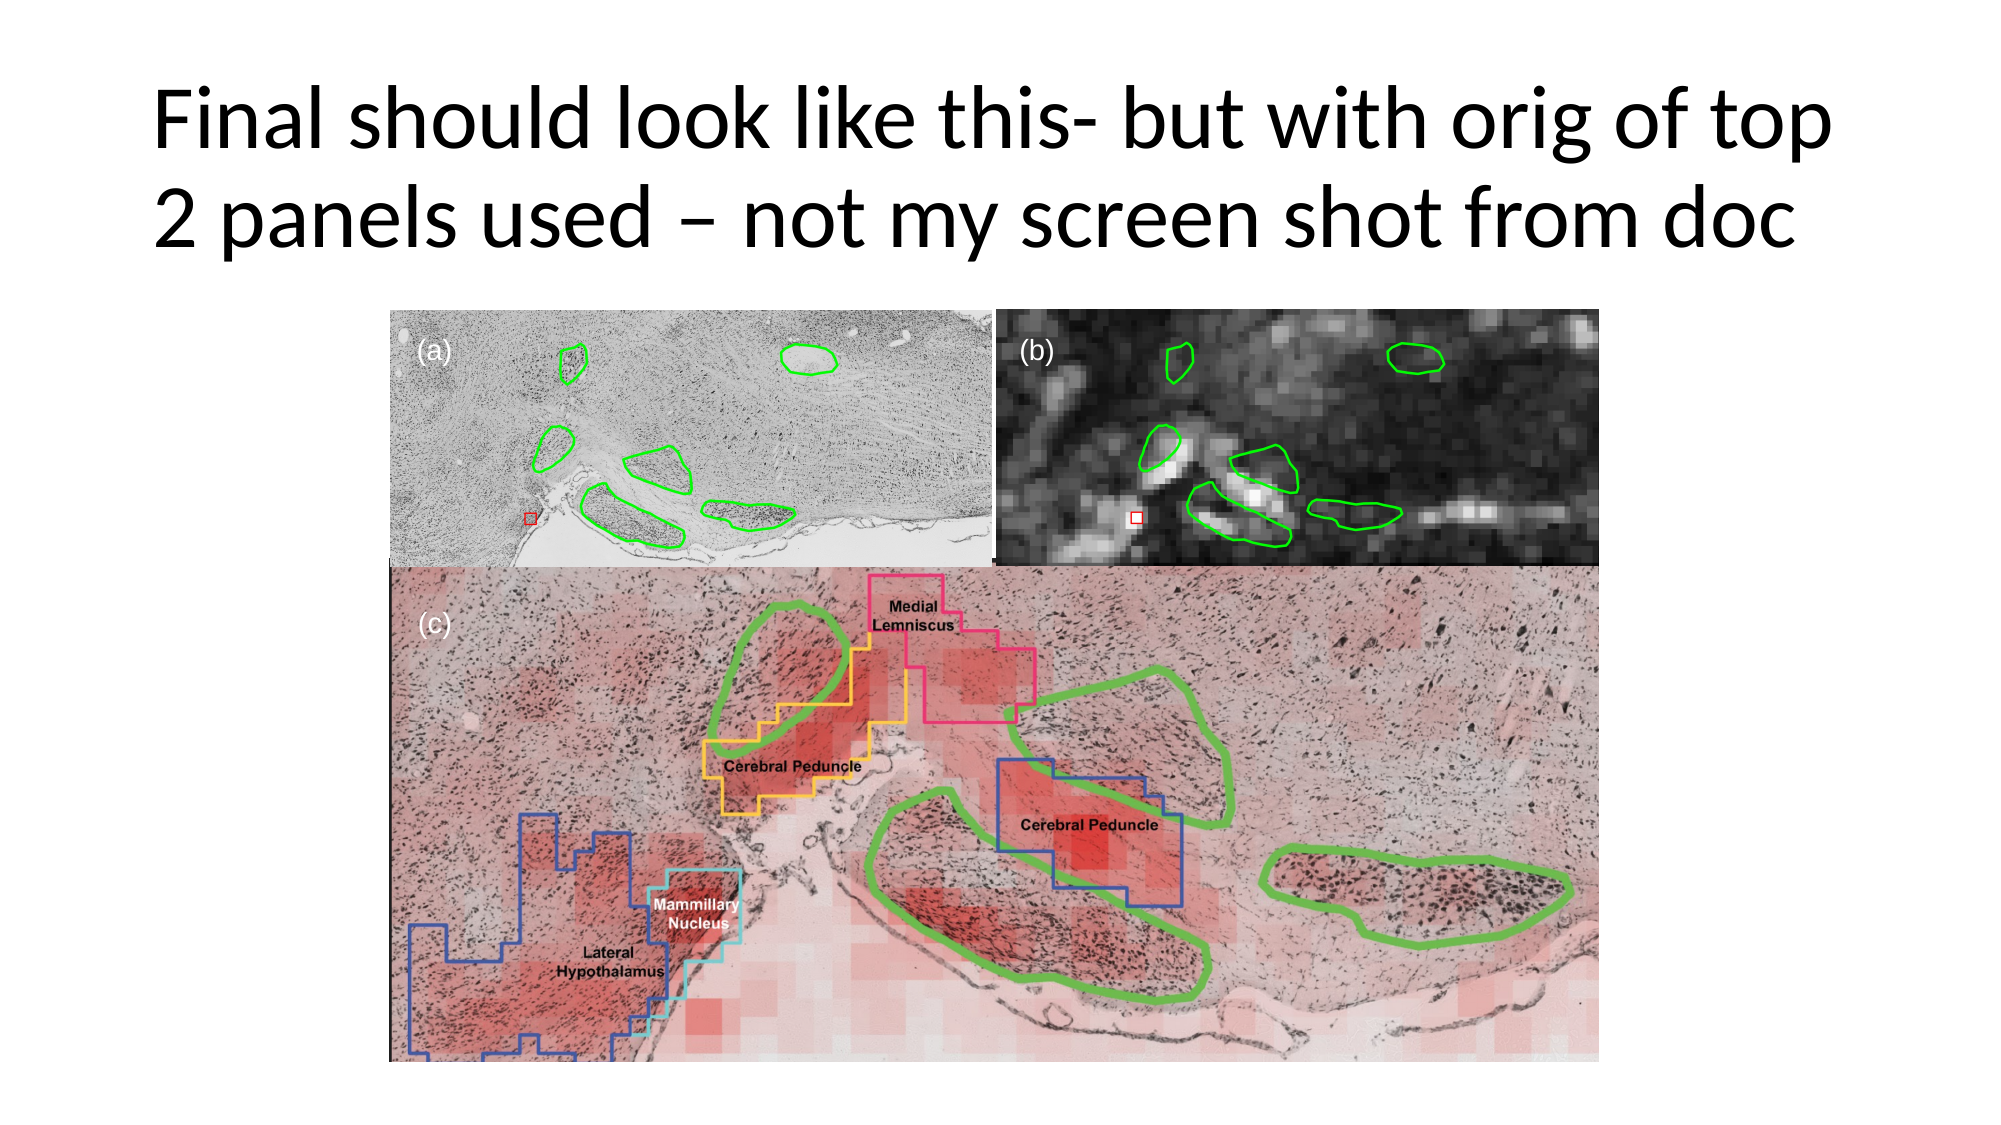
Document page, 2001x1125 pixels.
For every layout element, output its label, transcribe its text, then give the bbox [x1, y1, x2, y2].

picture [389, 309, 1599, 1062]
title Final should look like this- but with orig of top 2 panels used – not my screen shot from doc [137, 59, 1863, 278]
